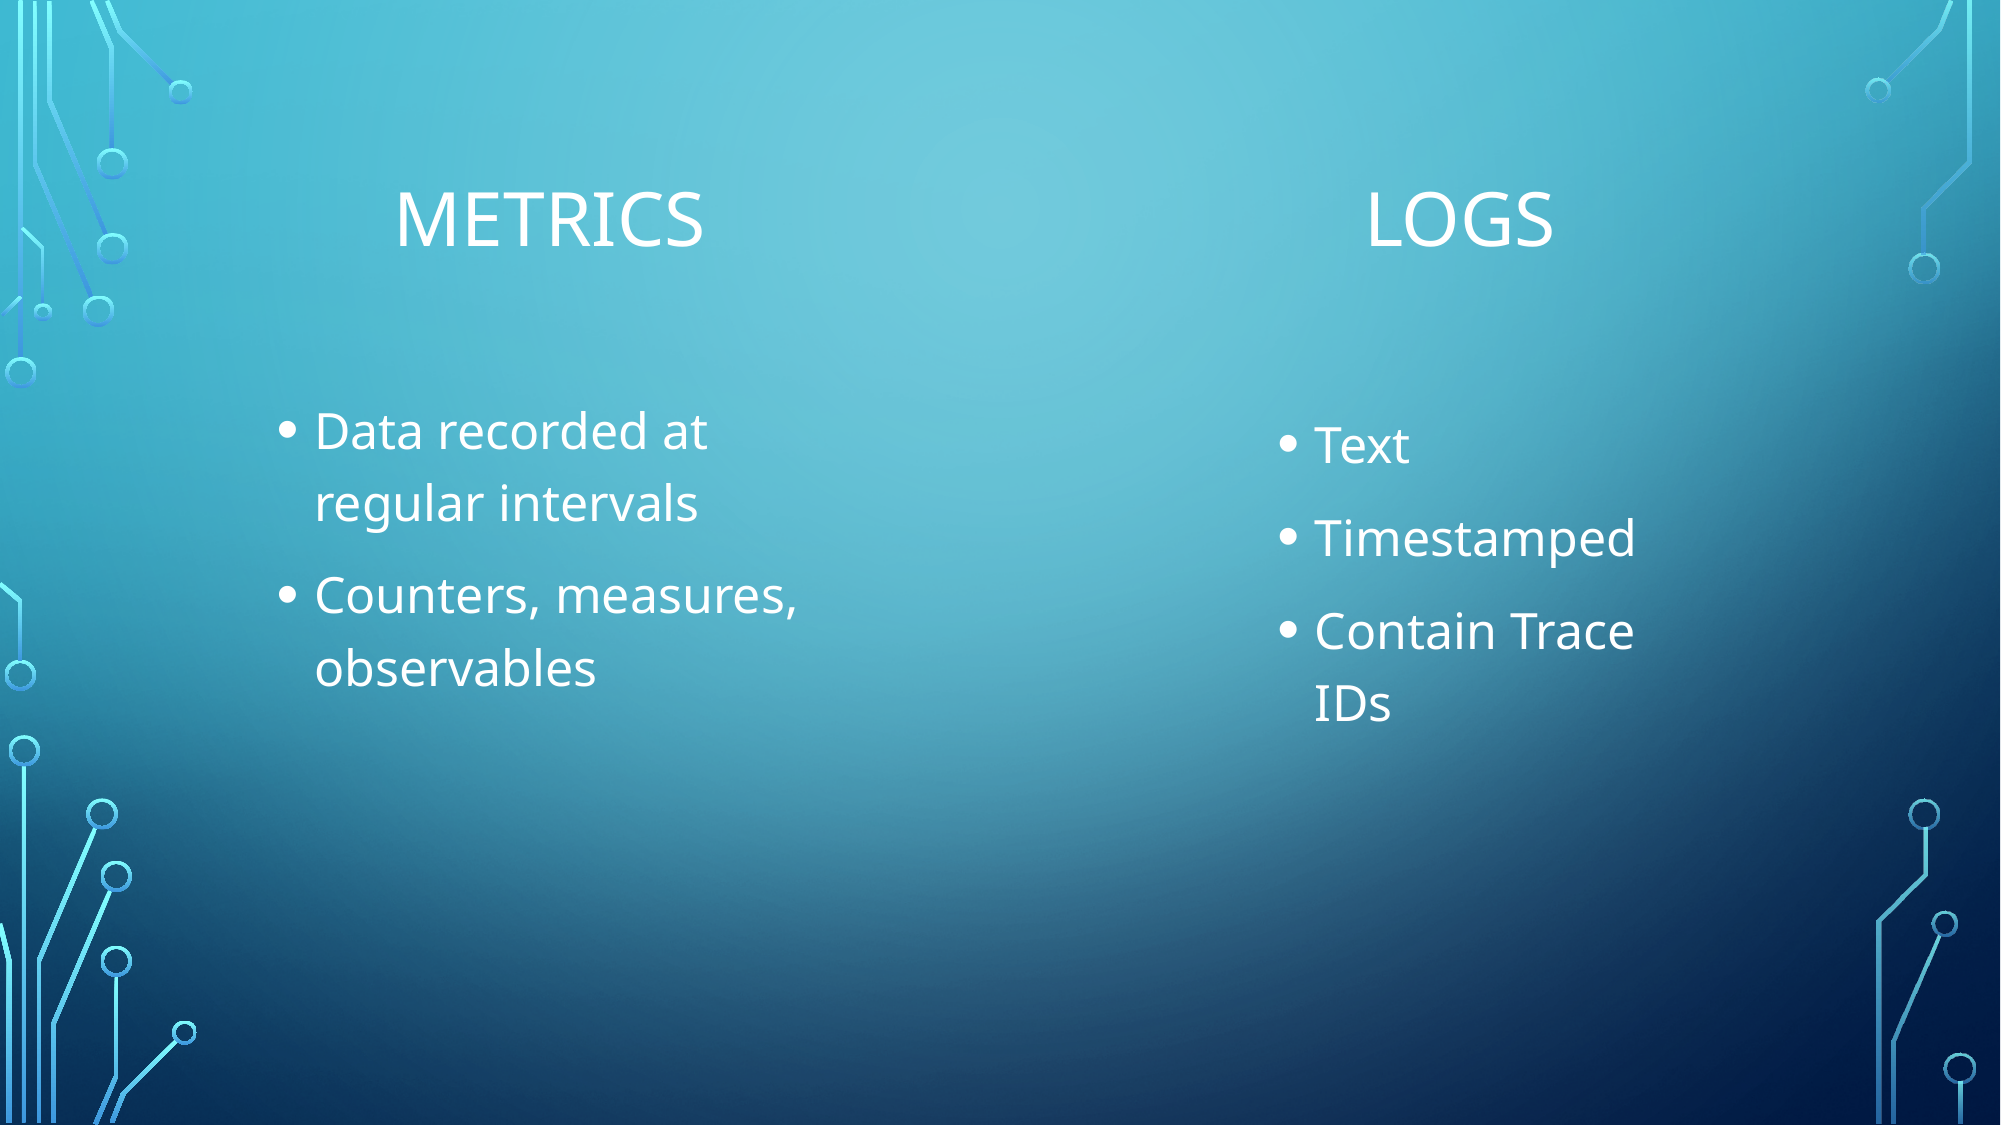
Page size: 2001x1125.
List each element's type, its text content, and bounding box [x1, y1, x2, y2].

title Metrics [187, 101, 913, 344]
text_box Text Timestamped Contain Trace IDs [1262, 393, 1703, 975]
list Data recorded at regular intervals Counters, measures, observables [261, 379, 856, 961]
text_box [999, 368, 1813, 950]
text_box Logs [1107, 101, 1813, 344]
